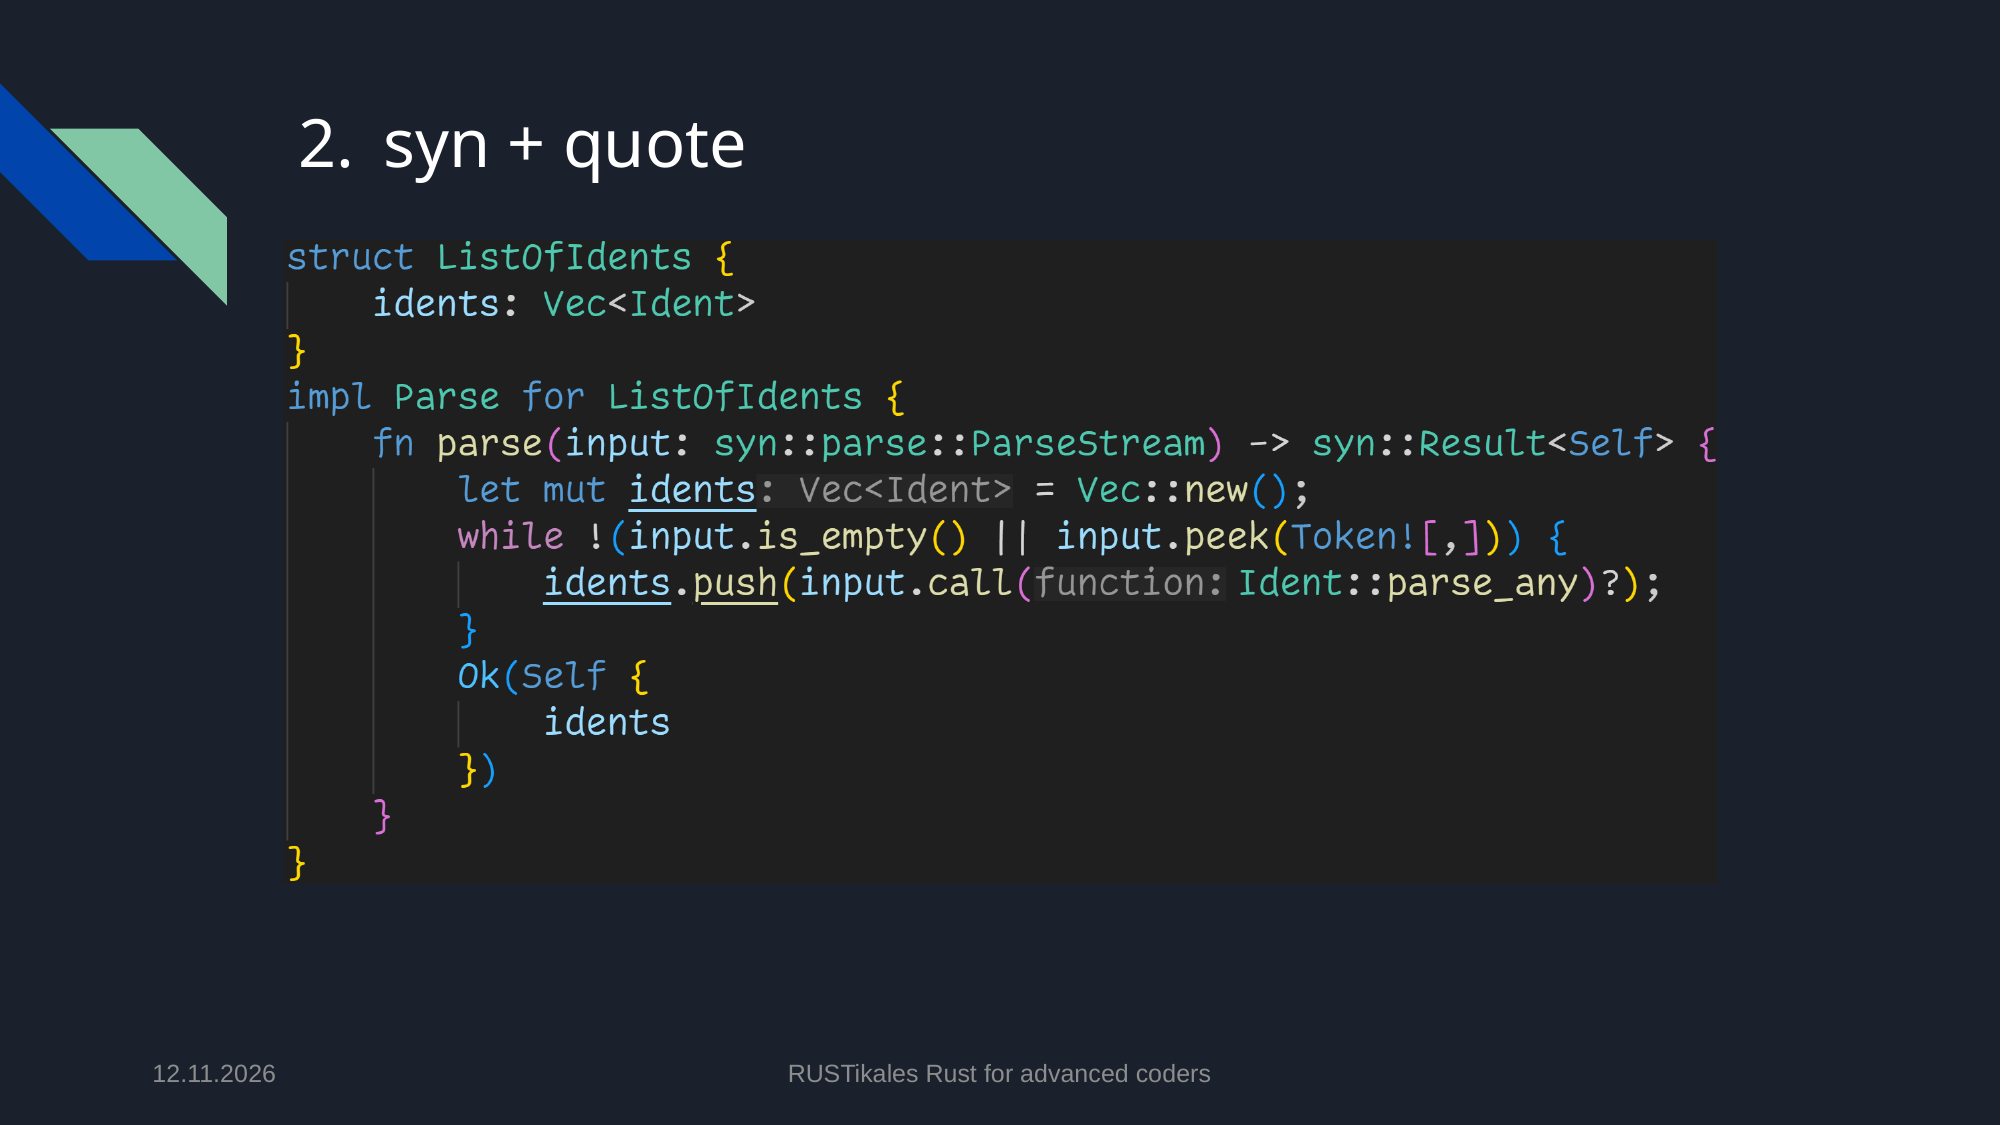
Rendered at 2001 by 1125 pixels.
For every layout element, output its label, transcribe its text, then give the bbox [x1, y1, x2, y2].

footer RUSTikales Rust for advanced coders [662, 1042, 1338, 1103]
title syn + quote [283, 86, 1824, 287]
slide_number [137, 1042, 588, 1103]
picture [283, 240, 1717, 885]
